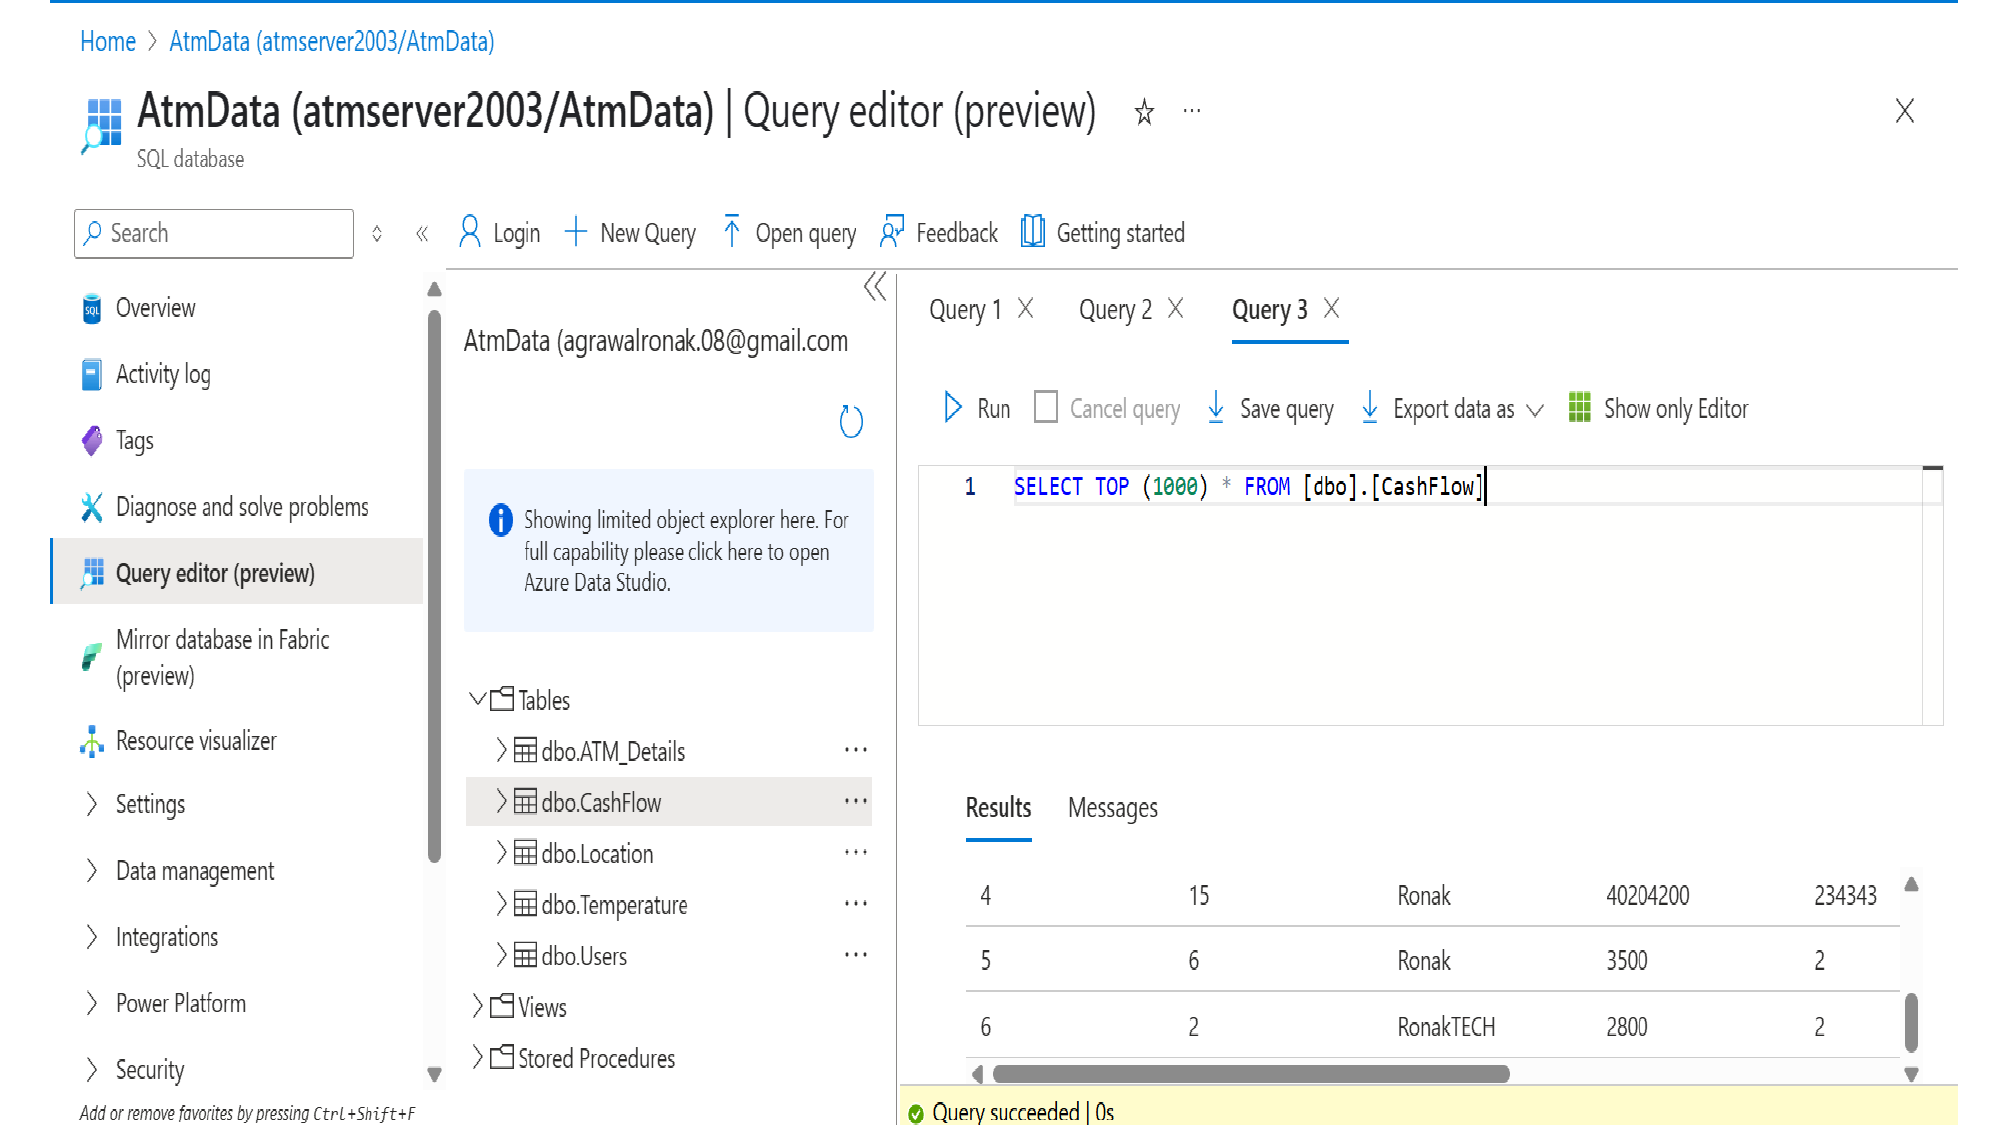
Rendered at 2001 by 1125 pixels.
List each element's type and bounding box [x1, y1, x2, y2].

list [49, 0, 1958, 1125]
